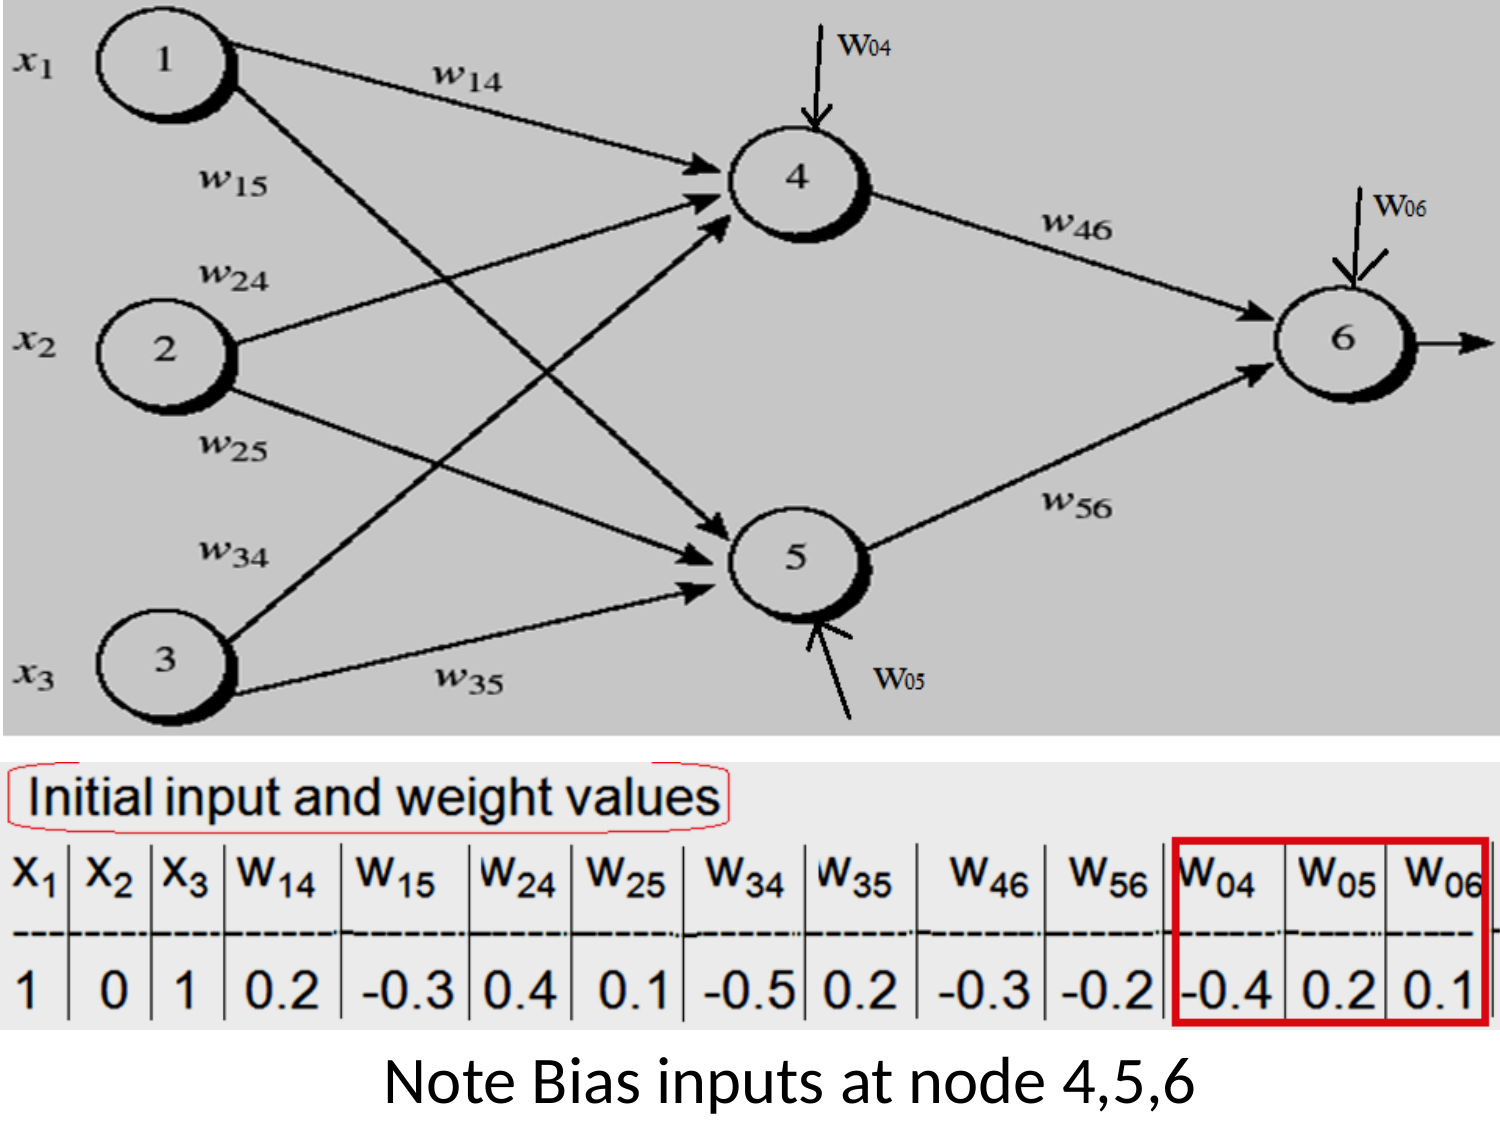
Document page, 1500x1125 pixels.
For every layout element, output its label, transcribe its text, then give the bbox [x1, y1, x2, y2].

picture [0, 762, 1500, 1030]
text_box Note Bias inputs at node 4,5,6 [368, 1038, 1212, 1124]
picture [2, 0, 1500, 738]
